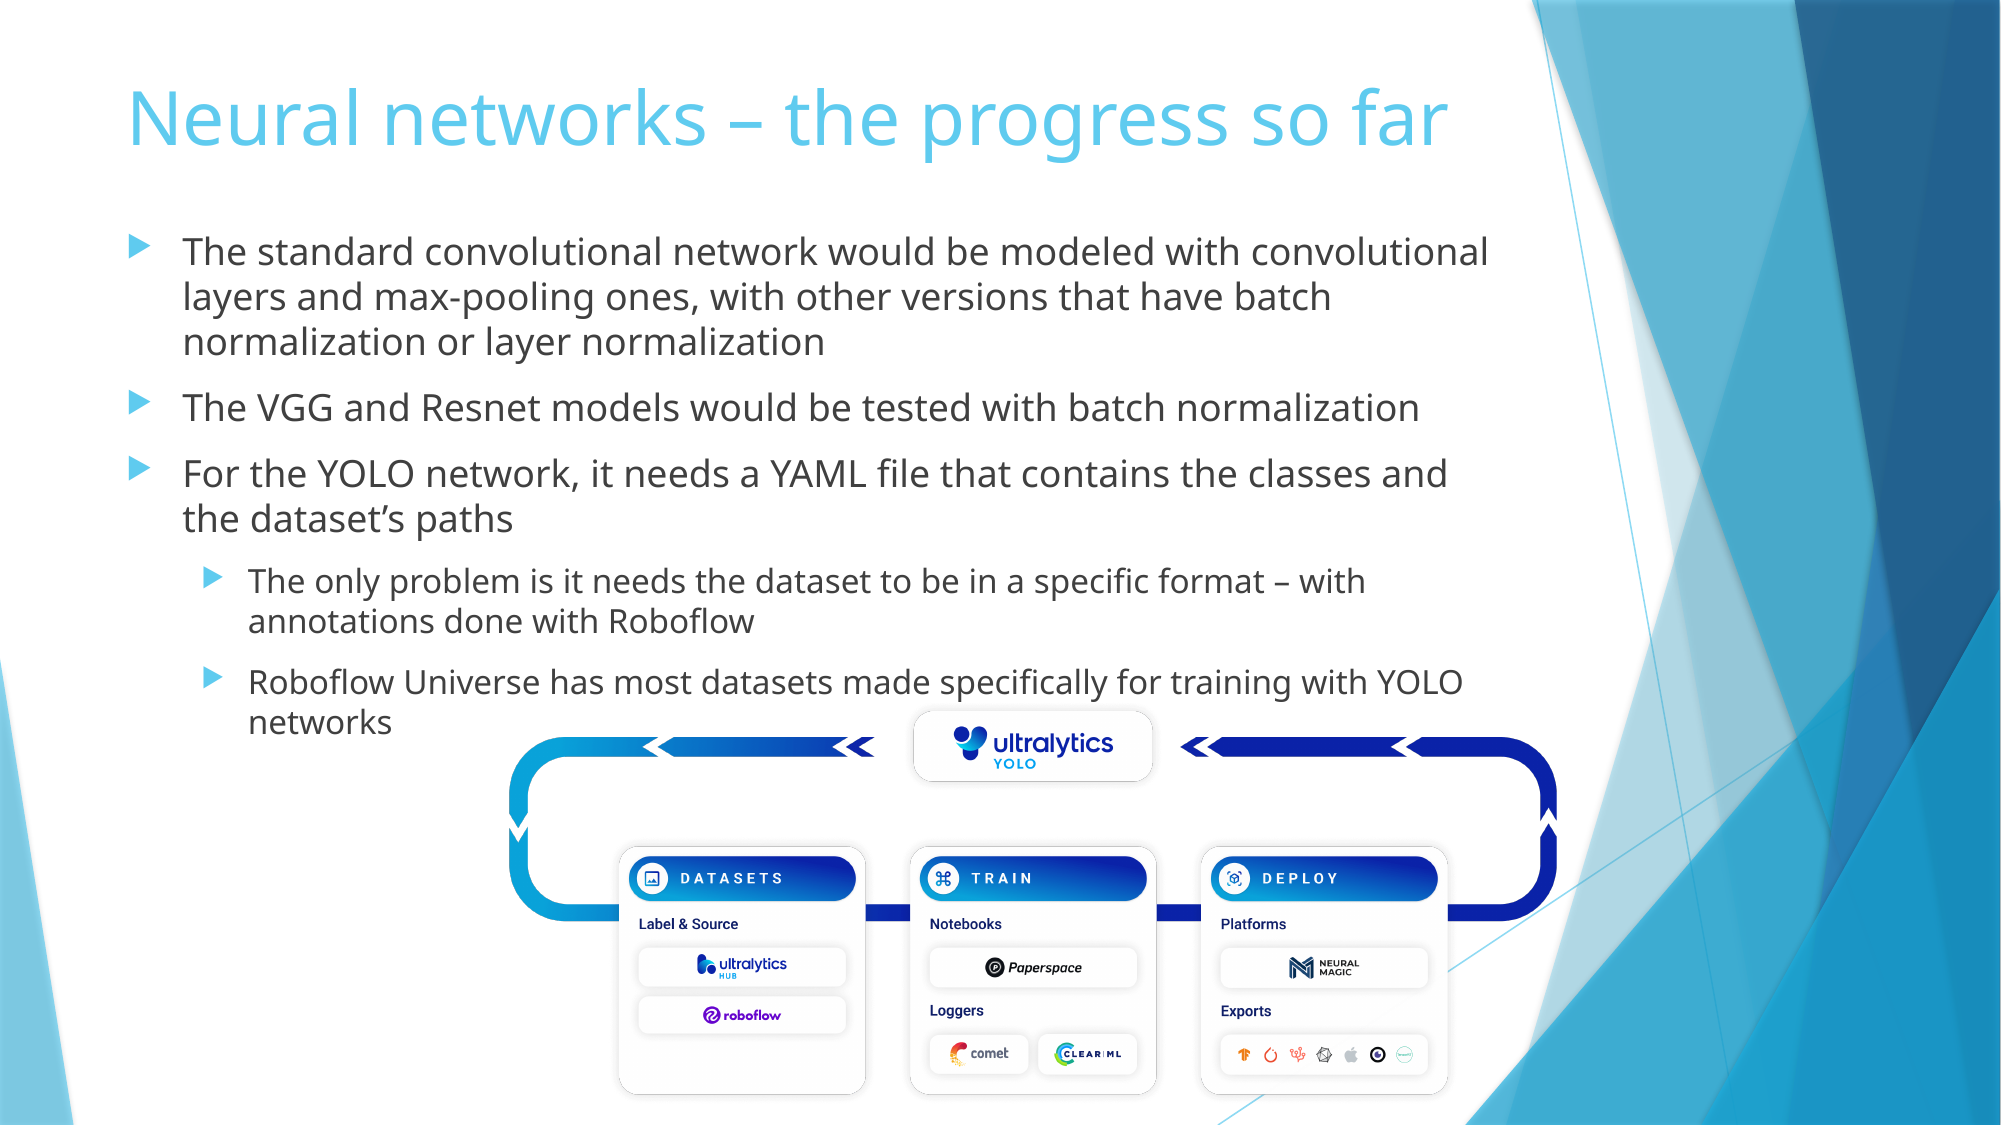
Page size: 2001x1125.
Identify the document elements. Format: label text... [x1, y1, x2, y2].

list The standard convolutional network would be modeled with convolutional layers and max-pooling ones, with other versions that have batch normalization or layer normalization The VGG and Resnet models would be tested with batch normalization For the YOLO network, it needs a YAML file that contains the classes and the dataset’s paths The only problem is it needs the dataset to be in a specific format – with annotations done with Roboflow Roboflow Universe has most datasets made specifically for training with YOLO networks [111, 220, 1522, 858]
picture [507, 702, 1559, 1105]
title Neural networks – the progress so far [111, 62, 1522, 220]
